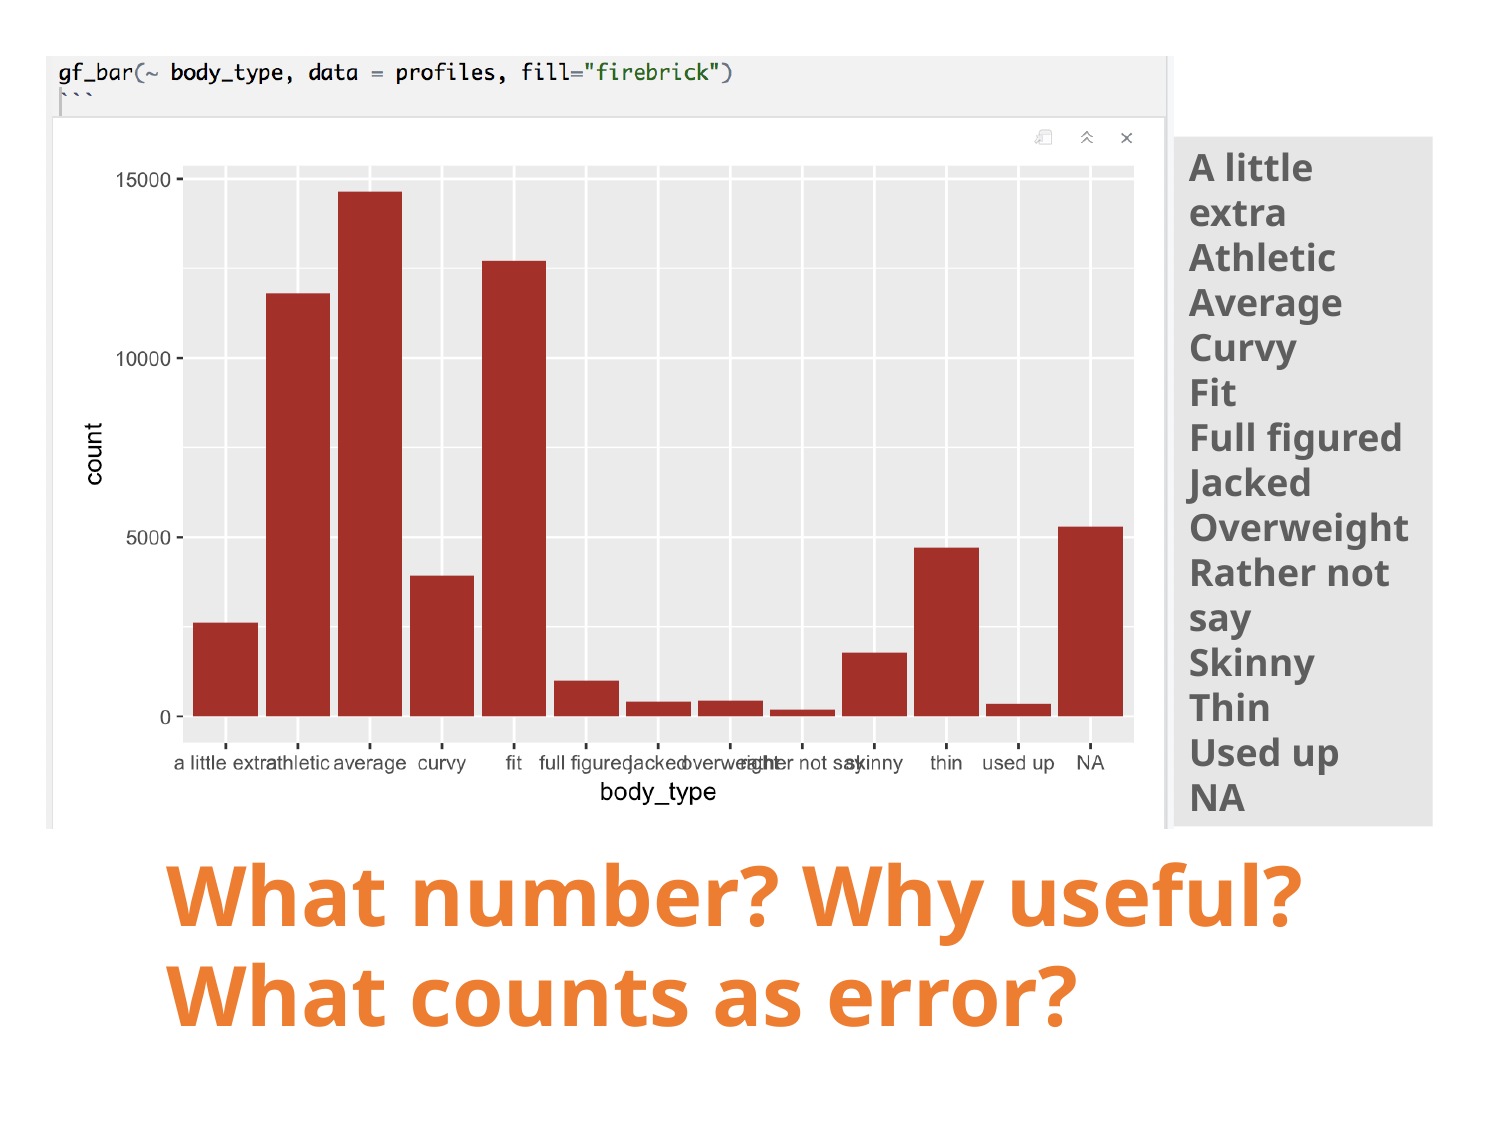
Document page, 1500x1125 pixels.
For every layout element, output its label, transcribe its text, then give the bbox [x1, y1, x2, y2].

picture [46, 56, 1174, 829]
text_box What number? Why useful? What counts as error? [151, 835, 1419, 1051]
text_box A little extra Athletic Average Curvy Fit Full figured Jacked Overweight Rather not say Skinny Thin Used up NA [1174, 136, 1433, 827]
